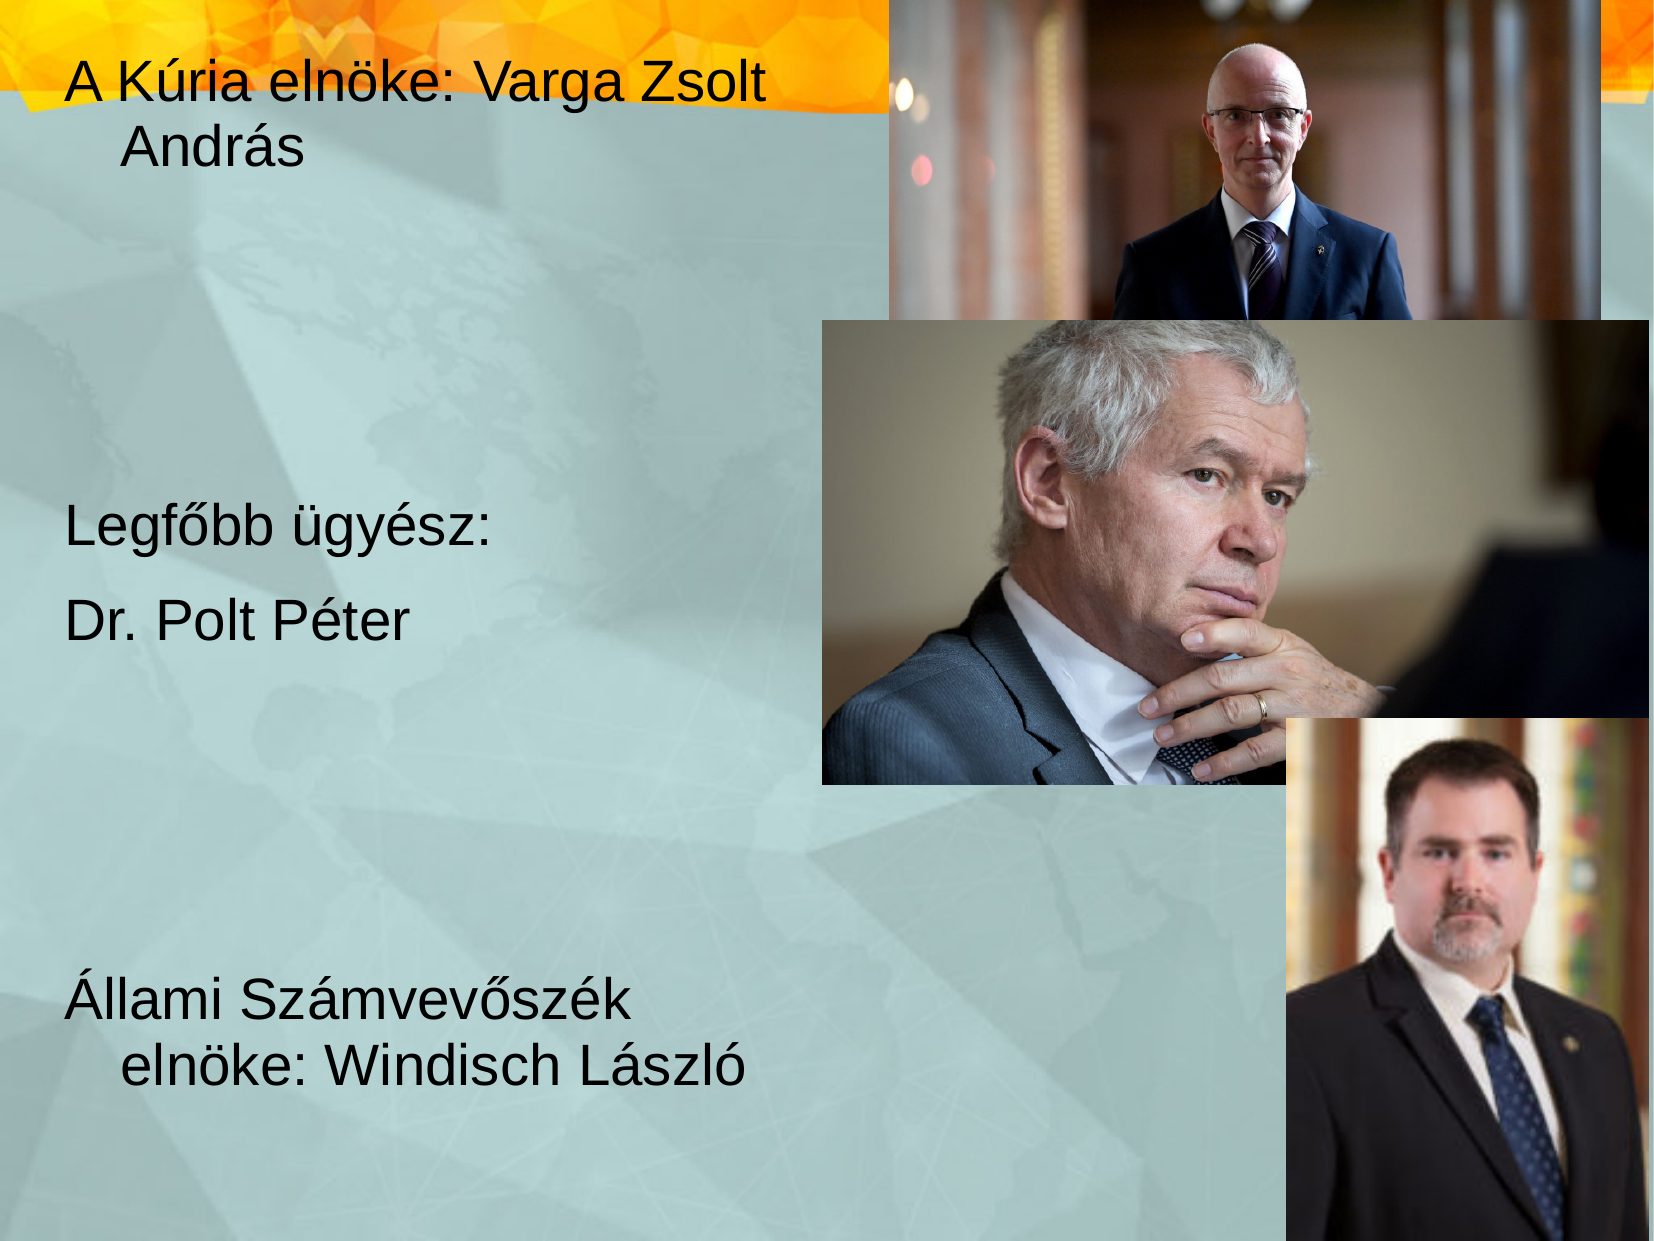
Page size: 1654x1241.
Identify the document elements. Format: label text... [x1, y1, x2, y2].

picture [0, 0, 1654, 1241]
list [888, 0, 1602, 318]
list A Kúria elnöke: Varga Zsolt András Legfőbb ügyész: Dr. Polt Péter Állami Számvevőszék elnöke: Windisch László [64, 45, 776, 1241]
